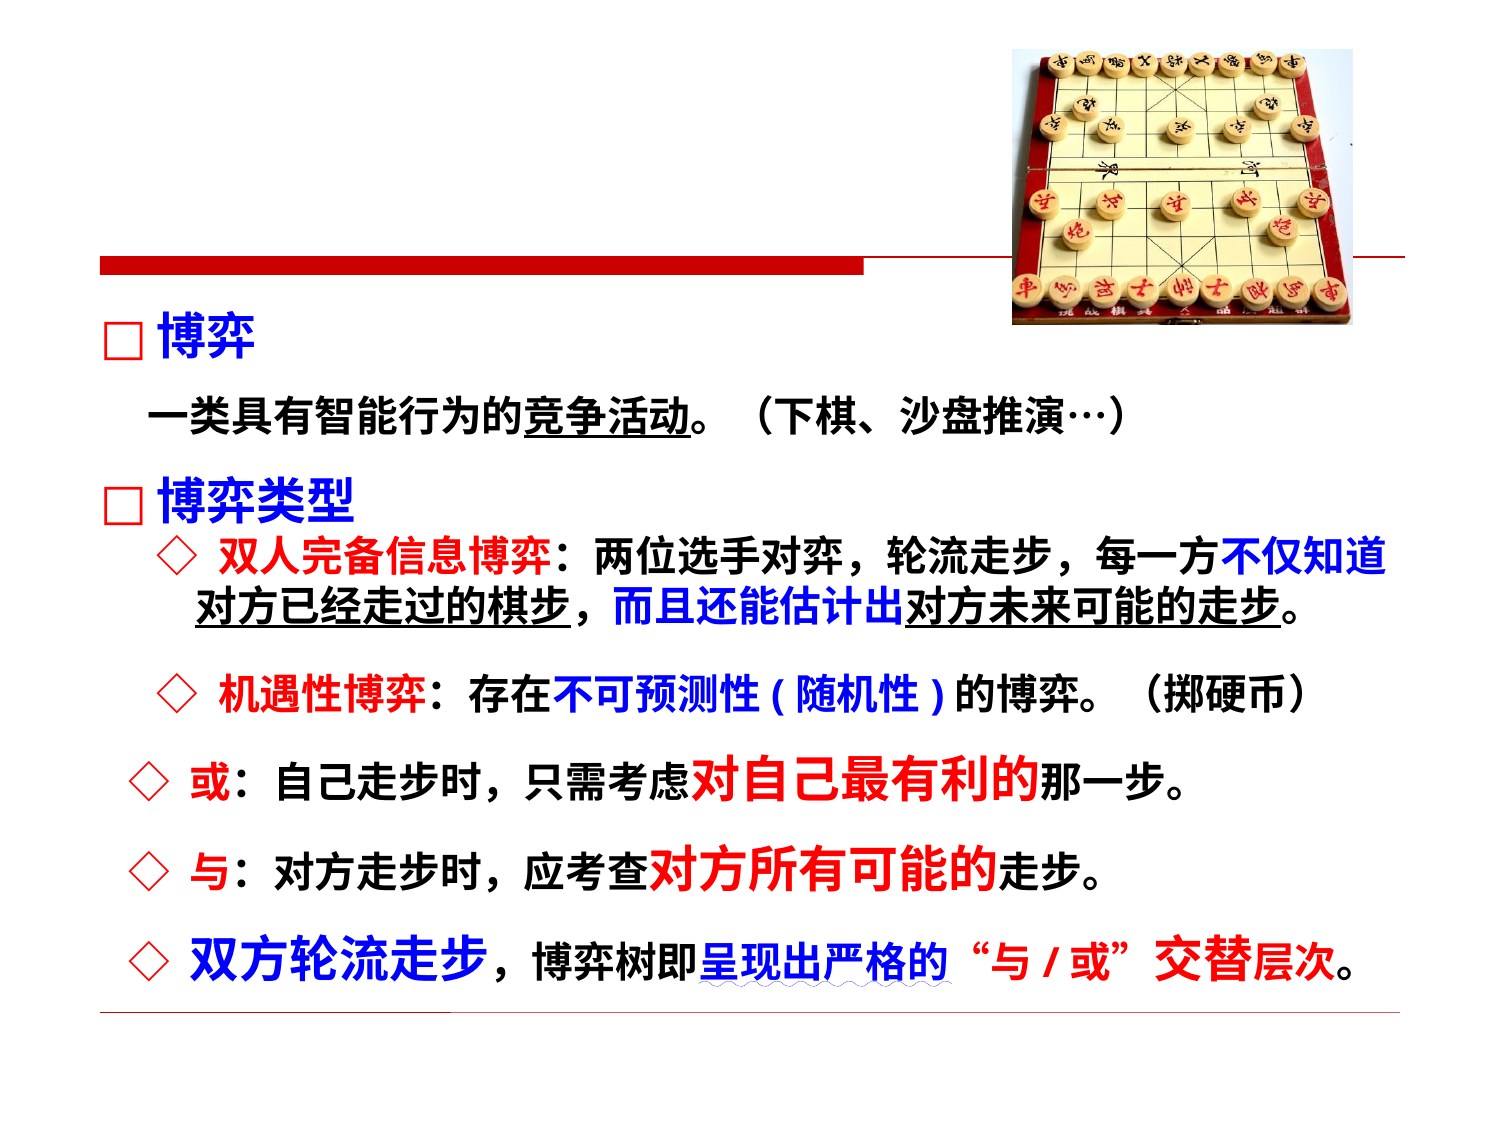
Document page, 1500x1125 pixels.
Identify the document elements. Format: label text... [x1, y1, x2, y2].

picture [1012, 49, 1353, 326]
text_box 博弈 一类具有智能行为的竞争活动。（下棋、沙盘推演…） 博弈类型 ◇ 双人完备信息博弈：两位选手对弈，轮流走步，每一方不仅知道 对方已经走过的棋步，而且还能估计出对方未来可能的走步。 ◇ 机遇性博弈：存在不可预测性(随机性)的博弈。（掷硬币） ◇ 或：自己走步时，只需考虑对自己最有利的那一步。 ◇ 与：对方走步时，应考查对方所有可能的走步。 ◇ 双方轮流走步，博弈树即呈现出严格的“与/或”交替层次。 [99, 274, 1400, 988]
